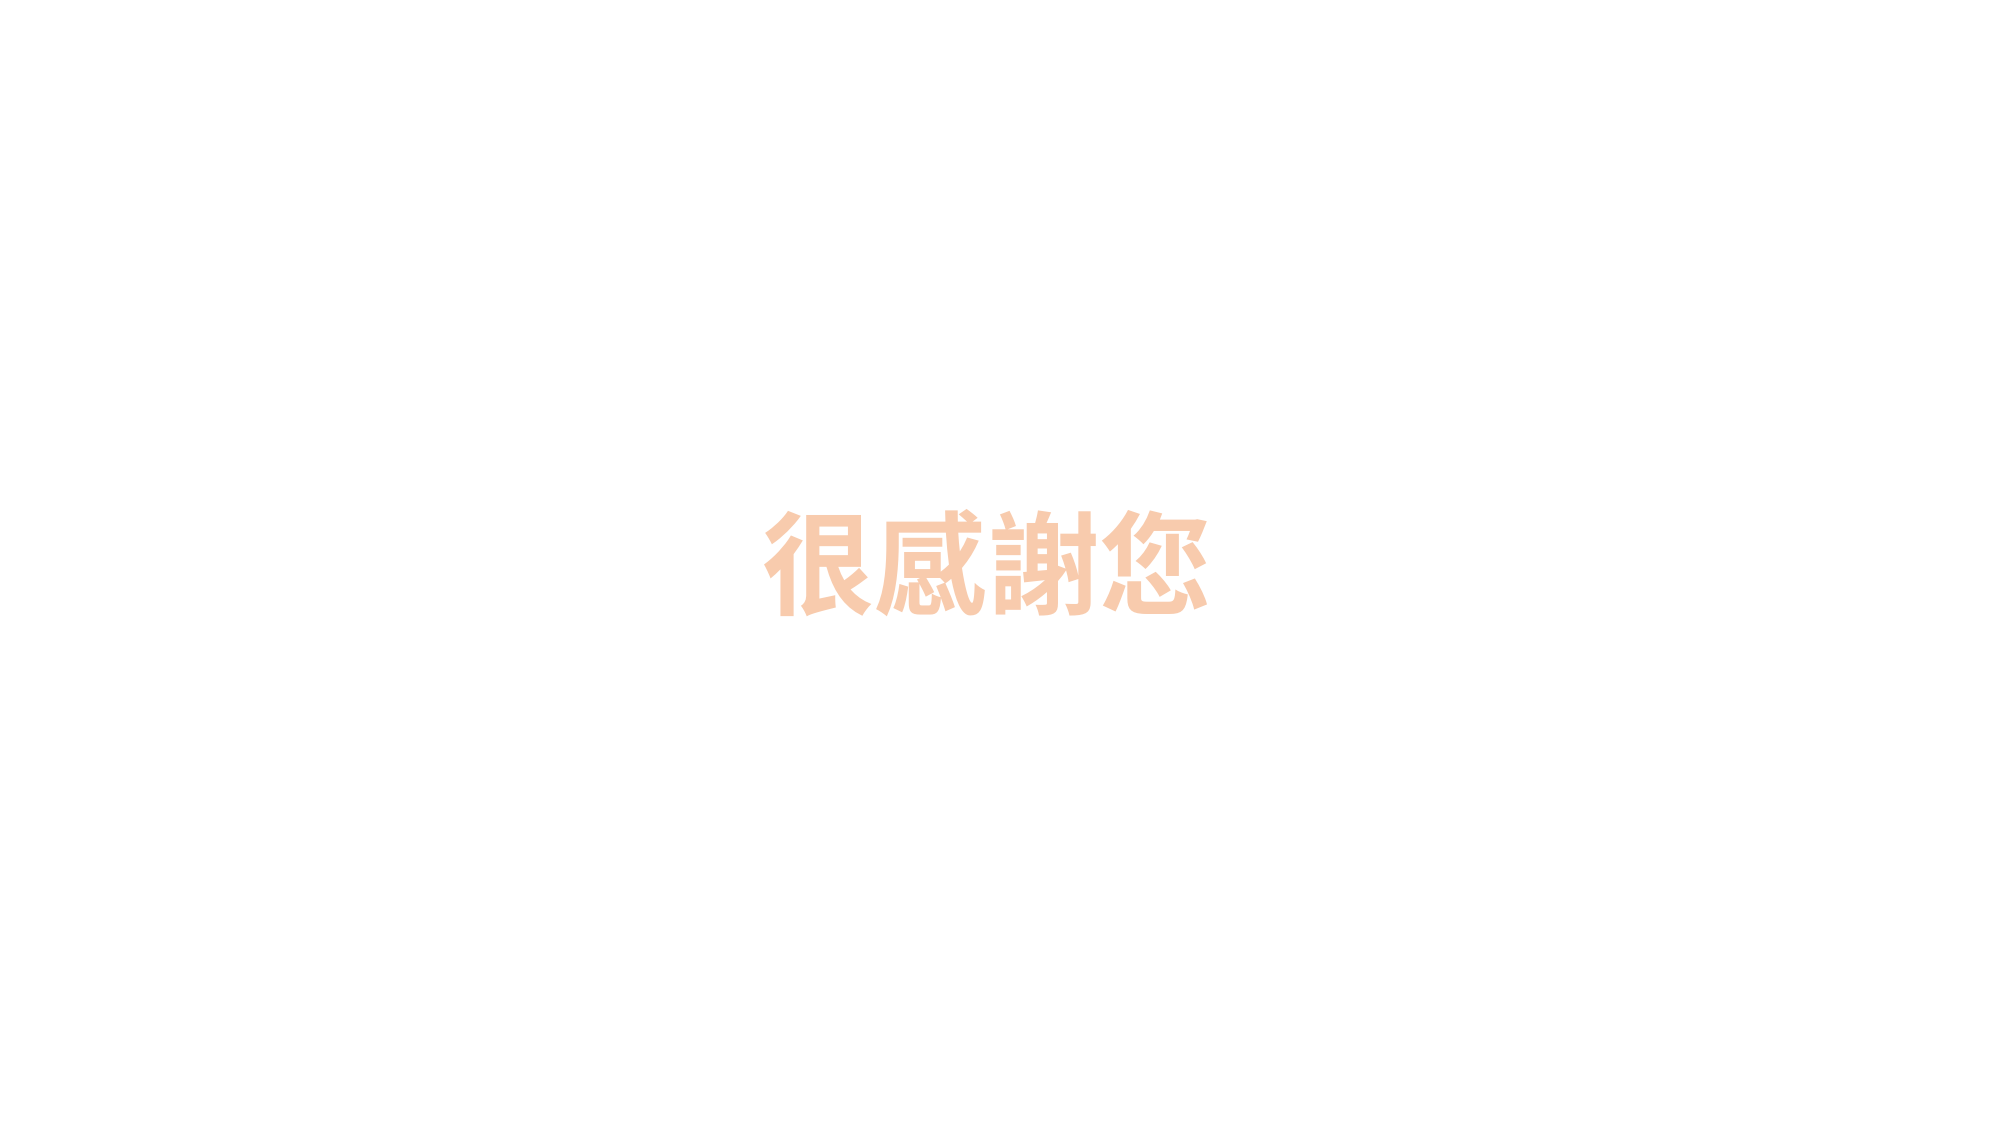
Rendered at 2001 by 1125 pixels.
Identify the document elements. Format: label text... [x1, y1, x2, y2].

text_box 很感謝您 [747, 486, 1253, 637]
